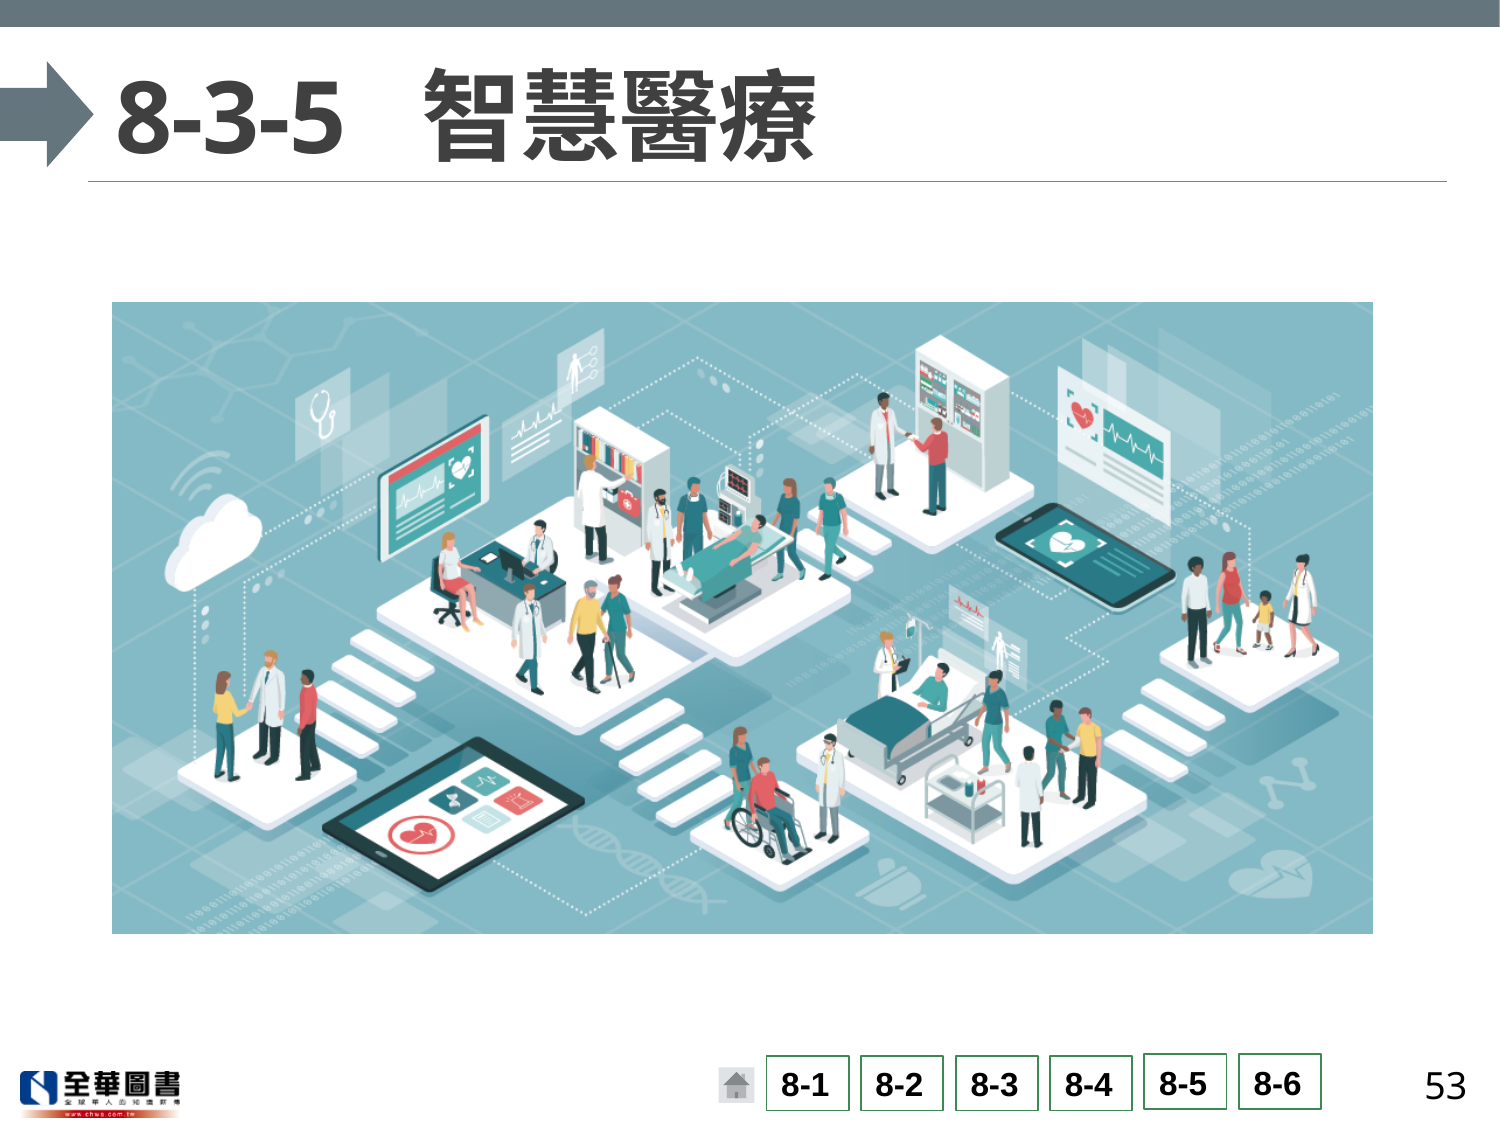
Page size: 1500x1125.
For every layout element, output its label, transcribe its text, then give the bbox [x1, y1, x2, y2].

picture [20, 1071, 180, 1118]
slide_number 53 [1320, 1057, 1483, 1118]
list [111, 301, 1373, 934]
title 8-3-5 智慧醫療 [100, 47, 1447, 182]
